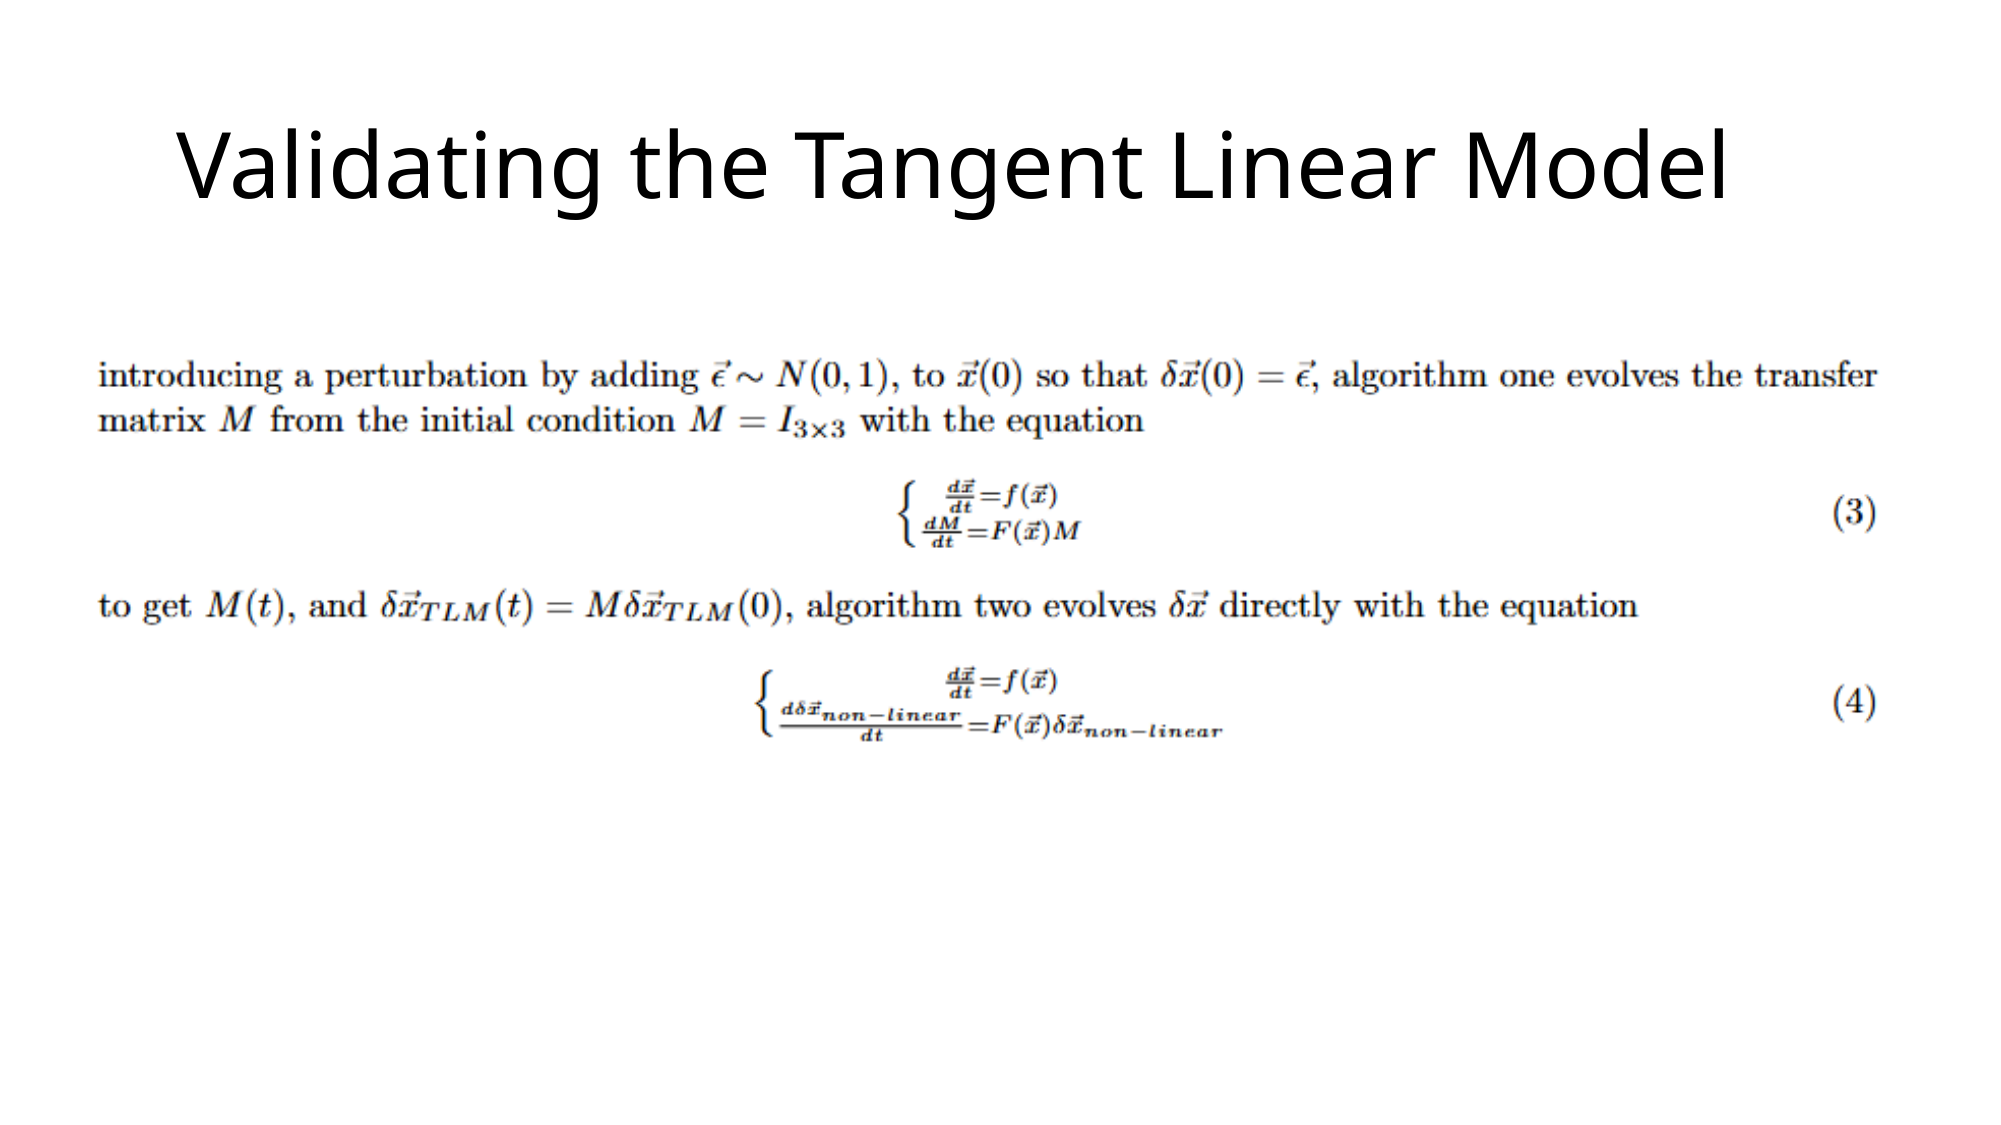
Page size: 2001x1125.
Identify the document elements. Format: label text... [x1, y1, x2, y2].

title Validating the Tangent Linear Model [137, 59, 1863, 278]
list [79, 334, 1921, 764]
